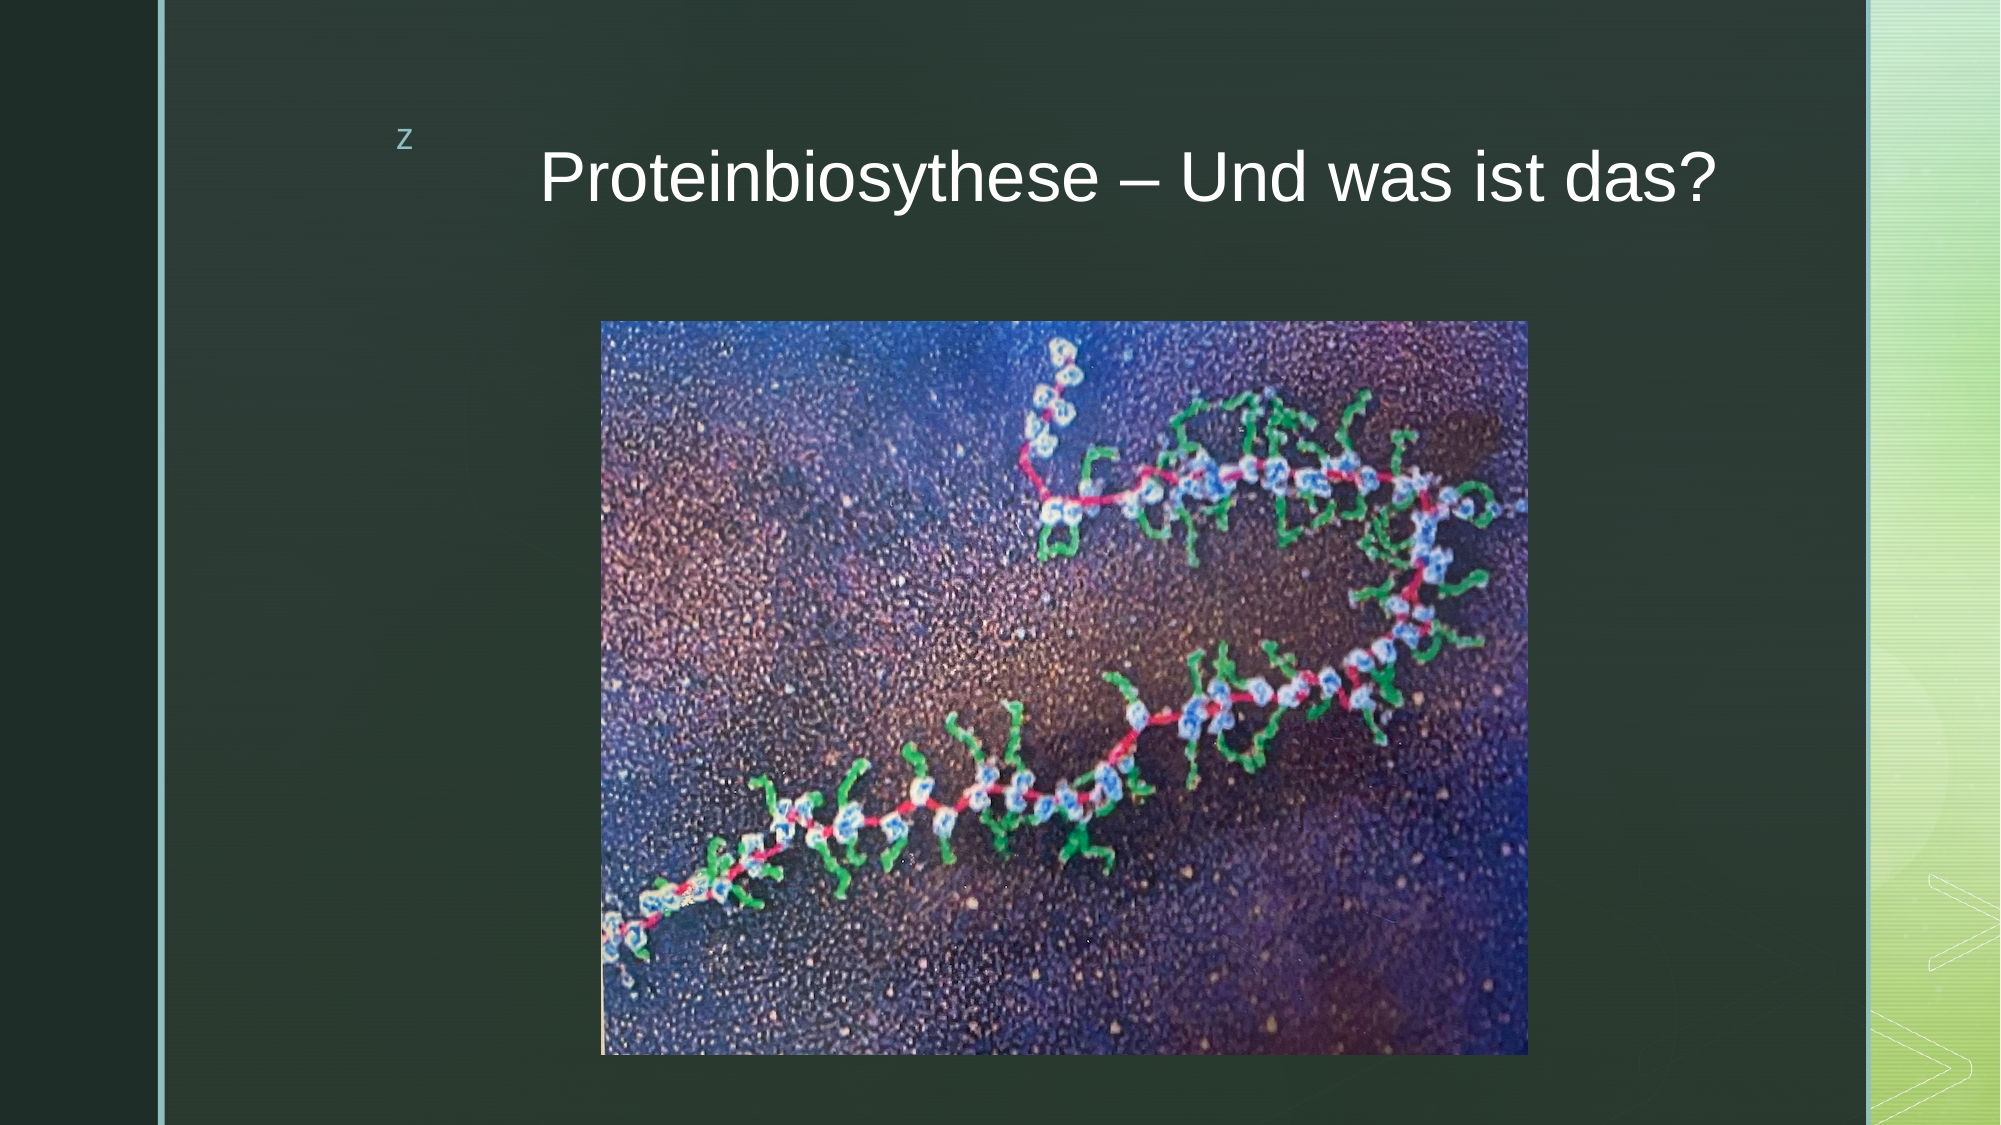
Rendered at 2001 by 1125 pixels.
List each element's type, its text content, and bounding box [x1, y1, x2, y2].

title Proteinbiosythese – Und was ist das? [428, 132, 1734, 310]
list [601, 321, 1528, 1056]
picture [1871, 0, 2001, 1125]
